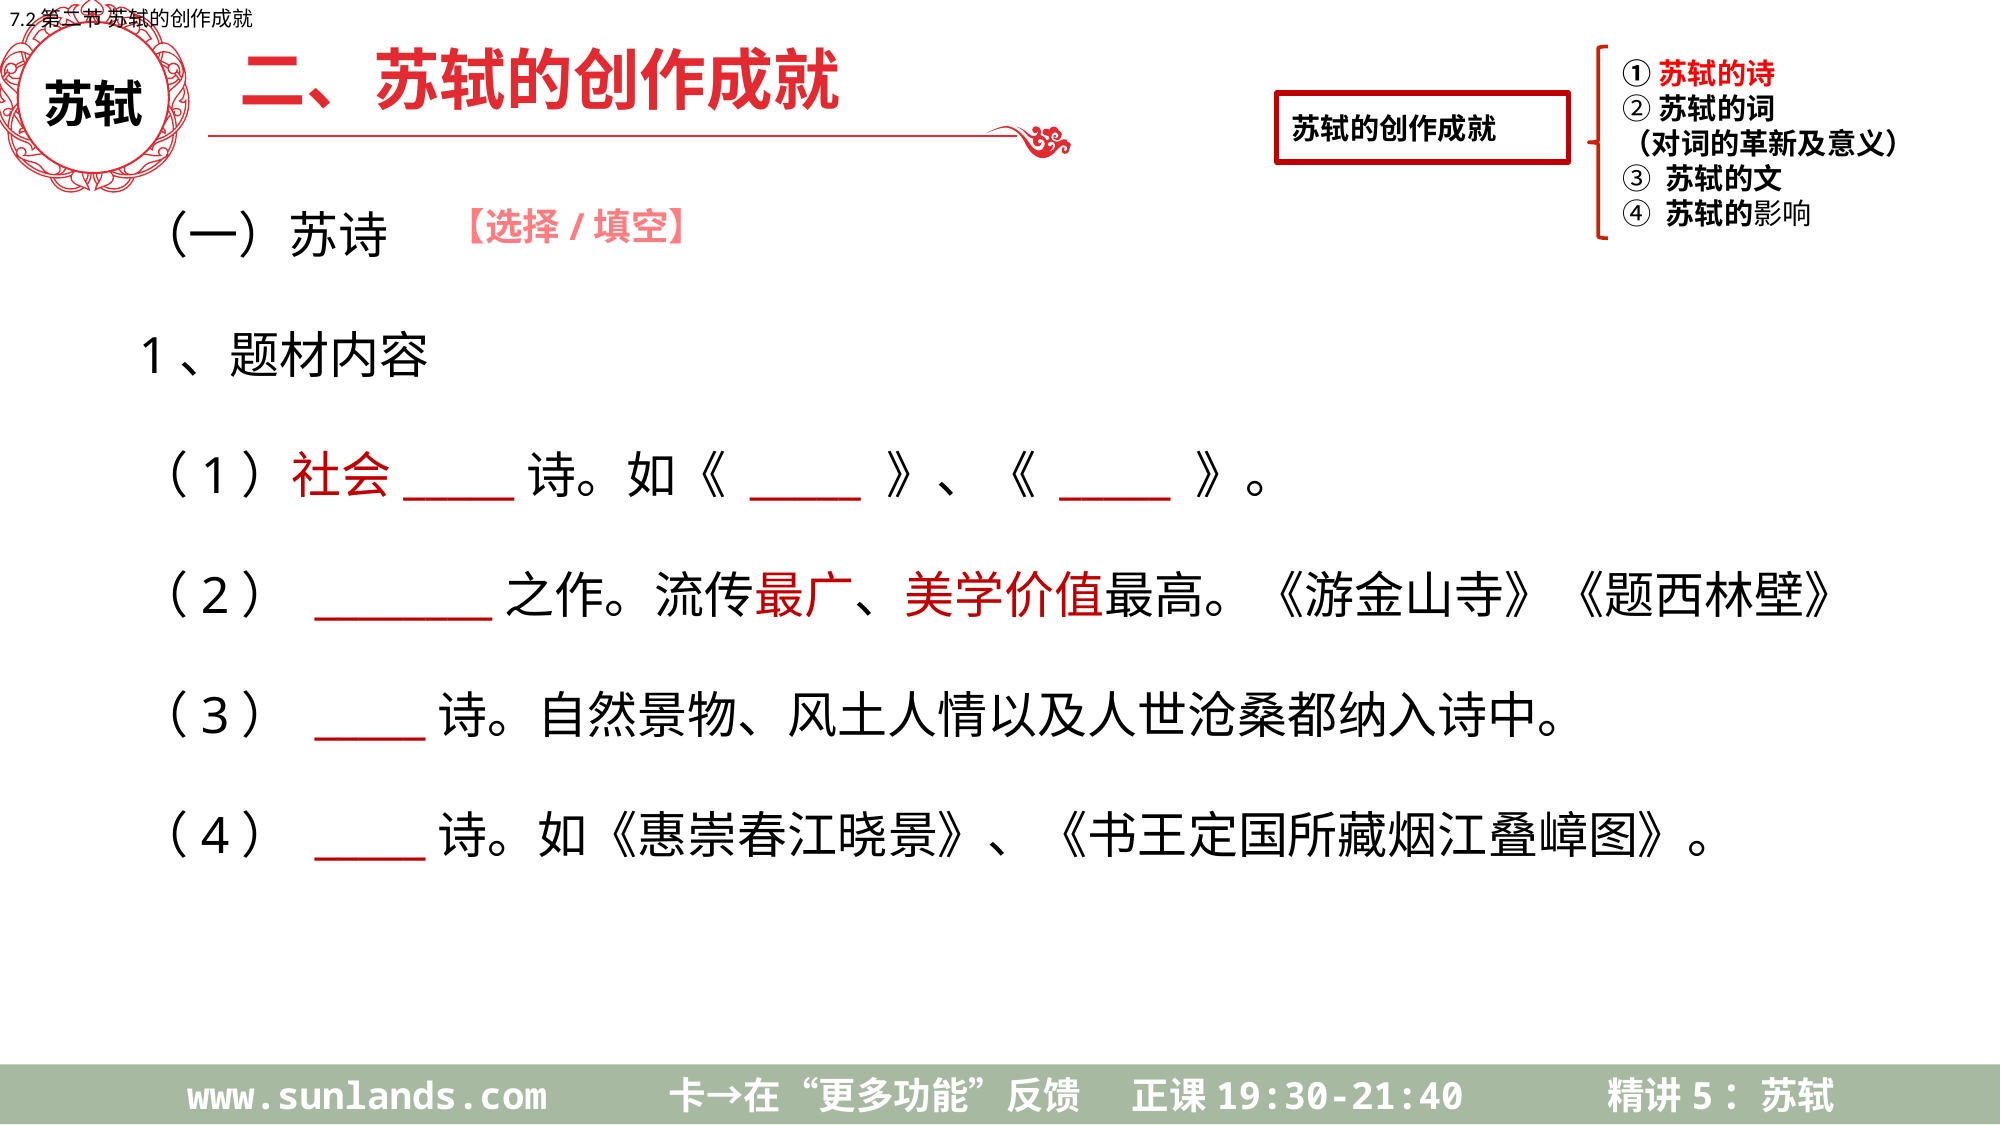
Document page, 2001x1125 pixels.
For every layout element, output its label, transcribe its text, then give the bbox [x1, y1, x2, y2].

text_box [985, 126, 1023, 135]
text_box 二、苏轼的创作成就 [224, 30, 856, 126]
text_box [1032, 126, 1041, 135]
text_box [28, 140, 124, 176]
text_box [154, 38, 190, 135]
text_box 7.2第二节 苏轼的创作成就 [0, 0, 268, 38]
text_box [0, 38, 32, 91]
text_box 【选择/填空】 [433, 172, 722, 255]
text_box （一）苏诗 1、题材内容 （1）社会_____诗。如《 _____ 》、《 _____ 》。 （2） ________之作。流传最广、美学价值最高。《游金山寺》《题西林壁》 （3） _____诗。自然景物、风土人情以及人世沧桑都纳入诗中。 （4） _____诗。如《惠崇春江晓景》、《书王定国所藏烟江叠嶂图》。 [124, 135, 1939, 871]
text_box [0, 81, 124, 193]
text_box [1042, 126, 1062, 135]
text_box ①苏轼的诗 ②苏轼的词 （对词的革新及意义） ③ 苏轼的文 ④ 苏轼的影响 [1610, 48, 1944, 238]
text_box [1276, 46, 1609, 239]
text_box 苏轼 [13, 65, 173, 140]
text_box [22, 38, 164, 65]
